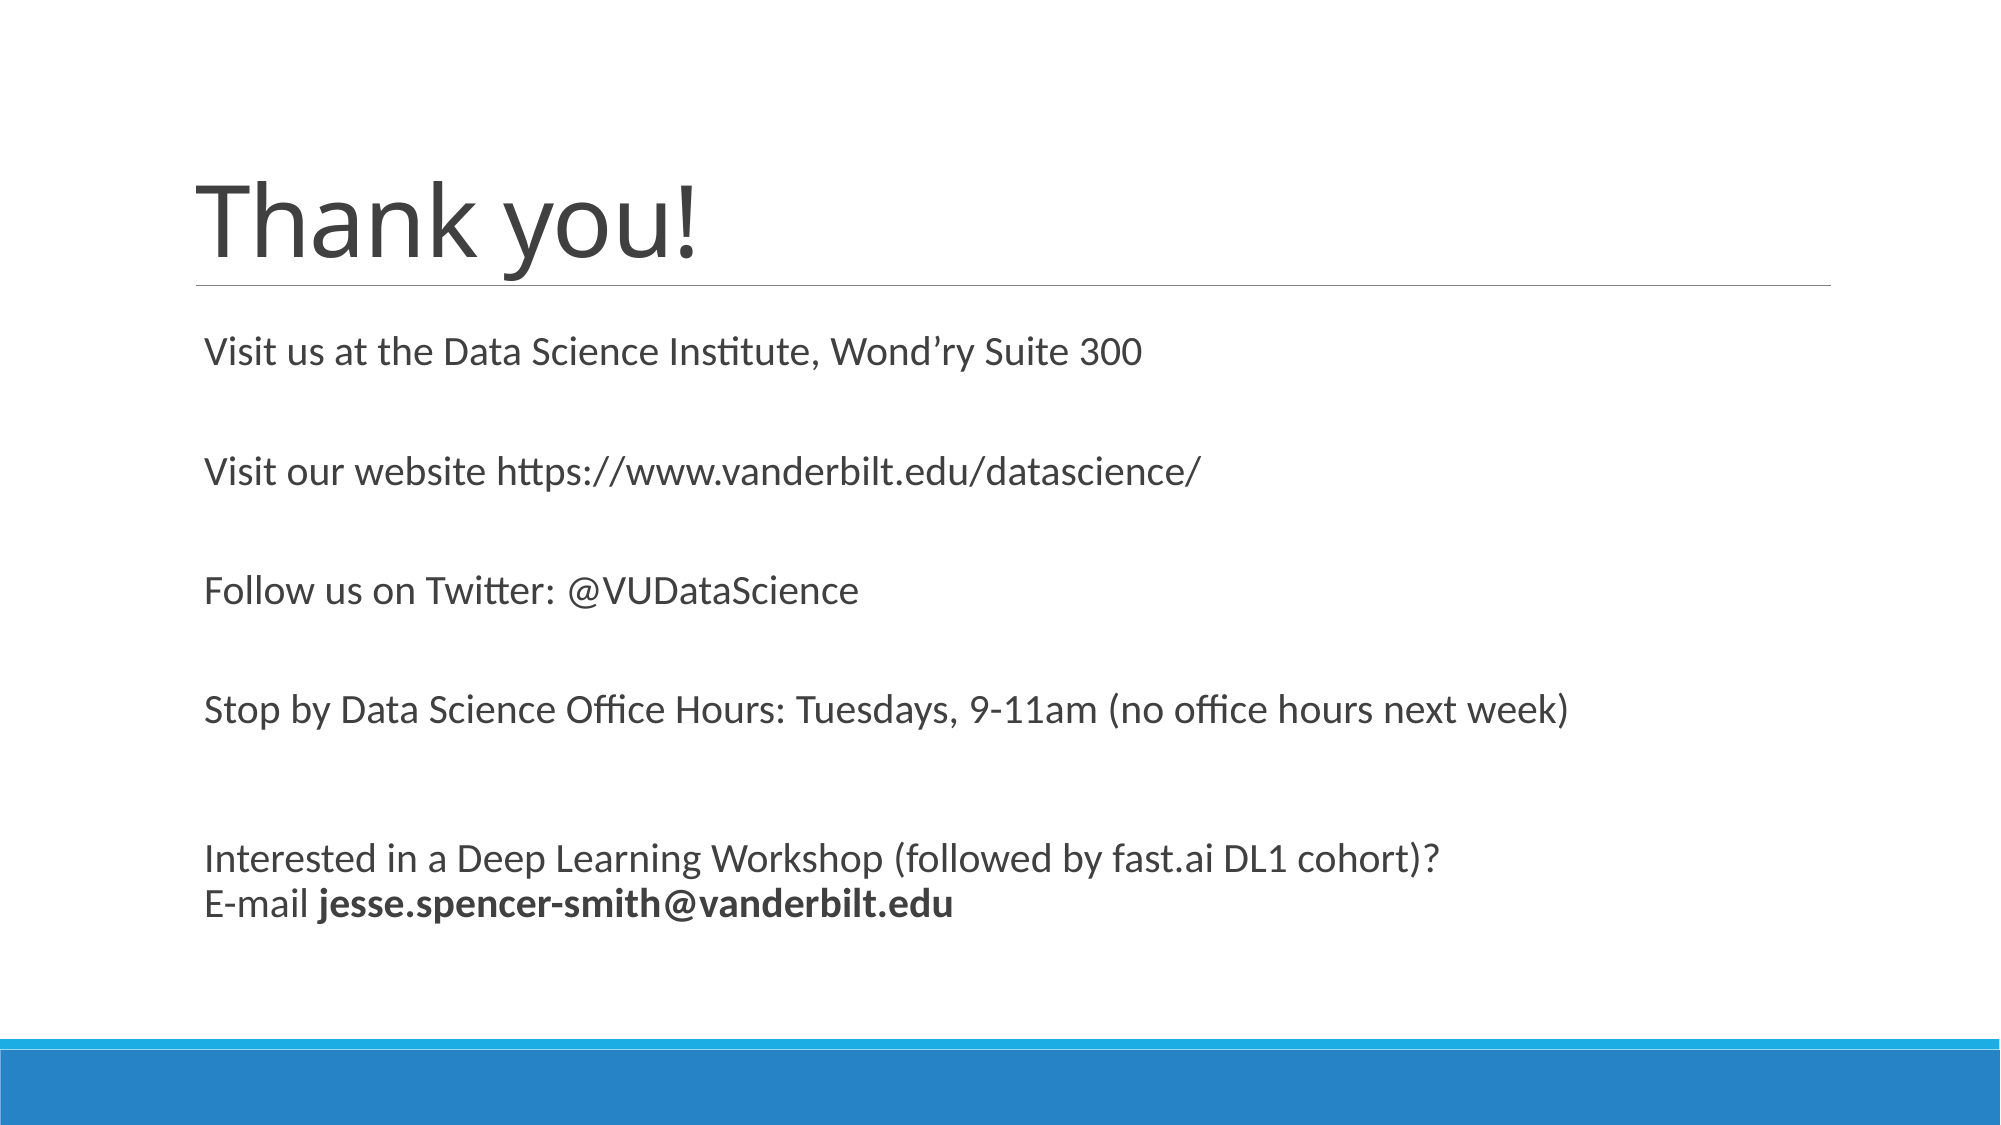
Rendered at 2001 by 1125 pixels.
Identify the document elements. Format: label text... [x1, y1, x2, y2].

title Thank you! [180, 47, 1830, 285]
list Visit us at the Data Science Institute, Wond’ry Suite 300 Visit our website https://www.vanderbilt.edu/datascience/ Follow us on Twitter: @VUDataScience Stop by Data Science Office Hours: Tuesdays, 9-11am (no office hours next week) Interested in a Deep Learning Workshop (followed by fast.ai DL1 cohort)? E-mail jesse.spencer-smith@vanderbilt.edu [204, 322, 1855, 983]
